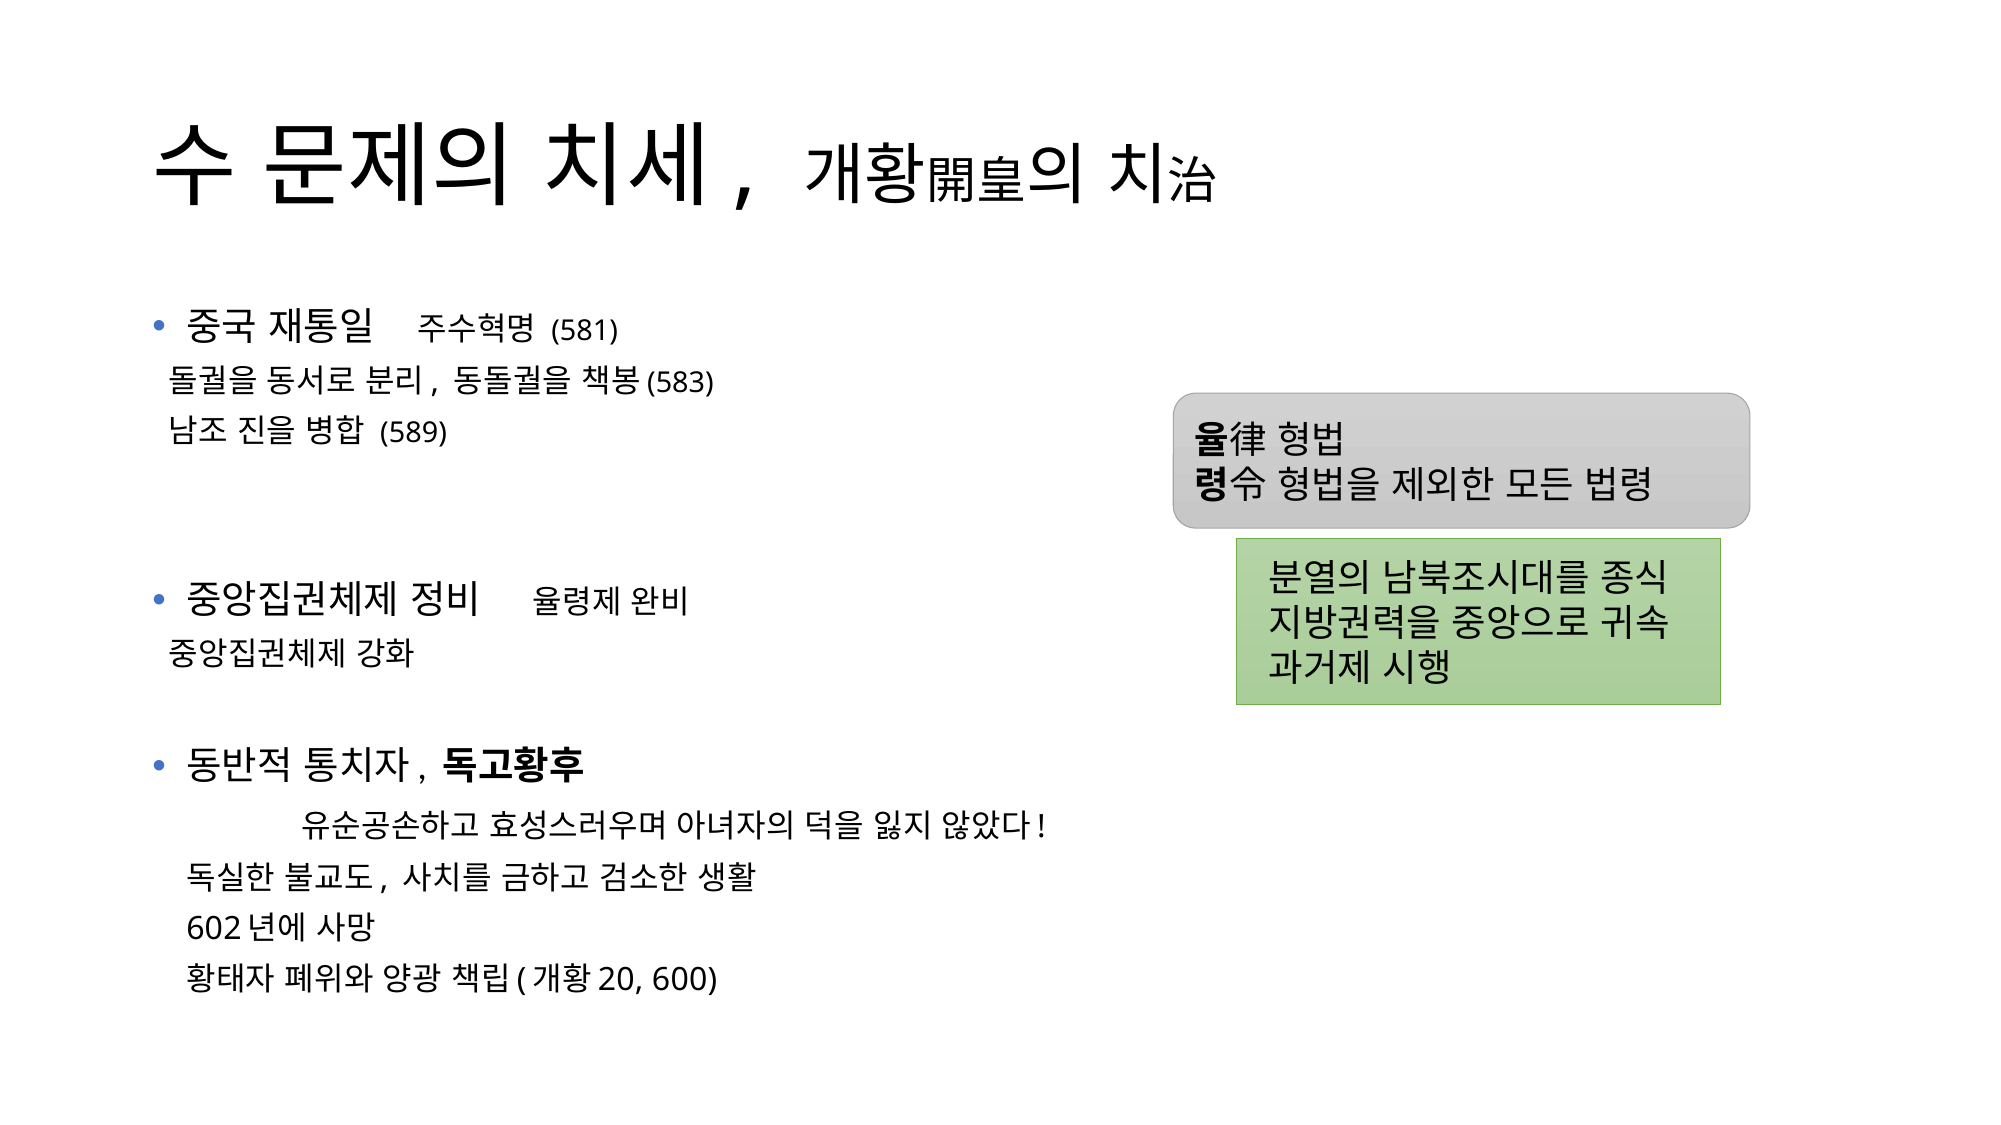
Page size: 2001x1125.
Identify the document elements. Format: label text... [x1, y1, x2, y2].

list 중국 재통일 주수혁명 (581) 돌궐을 동서로 분리, 동돌궐을 책봉(583) 남조 진을 병합 (589) 중앙집권체제 정비 율령제 완비 중앙집권체제 강화 동반적 통치자, 독고황후 유순공손하고 효성스러우며 아녀자의 덕을 잃지 않았다! 독실한 불교도, 사치를 금하고 검소한 생활 602년에 사망 황태자 폐위와 양광 책립(개황20, 600) [137, 299, 1863, 1014]
title 수 문제의 치세, 개황開皇의 치治 [137, 59, 1863, 278]
text_box 분열의 남북조시대를 종식 지방권력을 중앙으로 귀속 과거제 시행 [1236, 538, 1721, 705]
text_box 율律 형법 령令 형법을 제외한 모든 법령 [1172, 392, 1751, 529]
